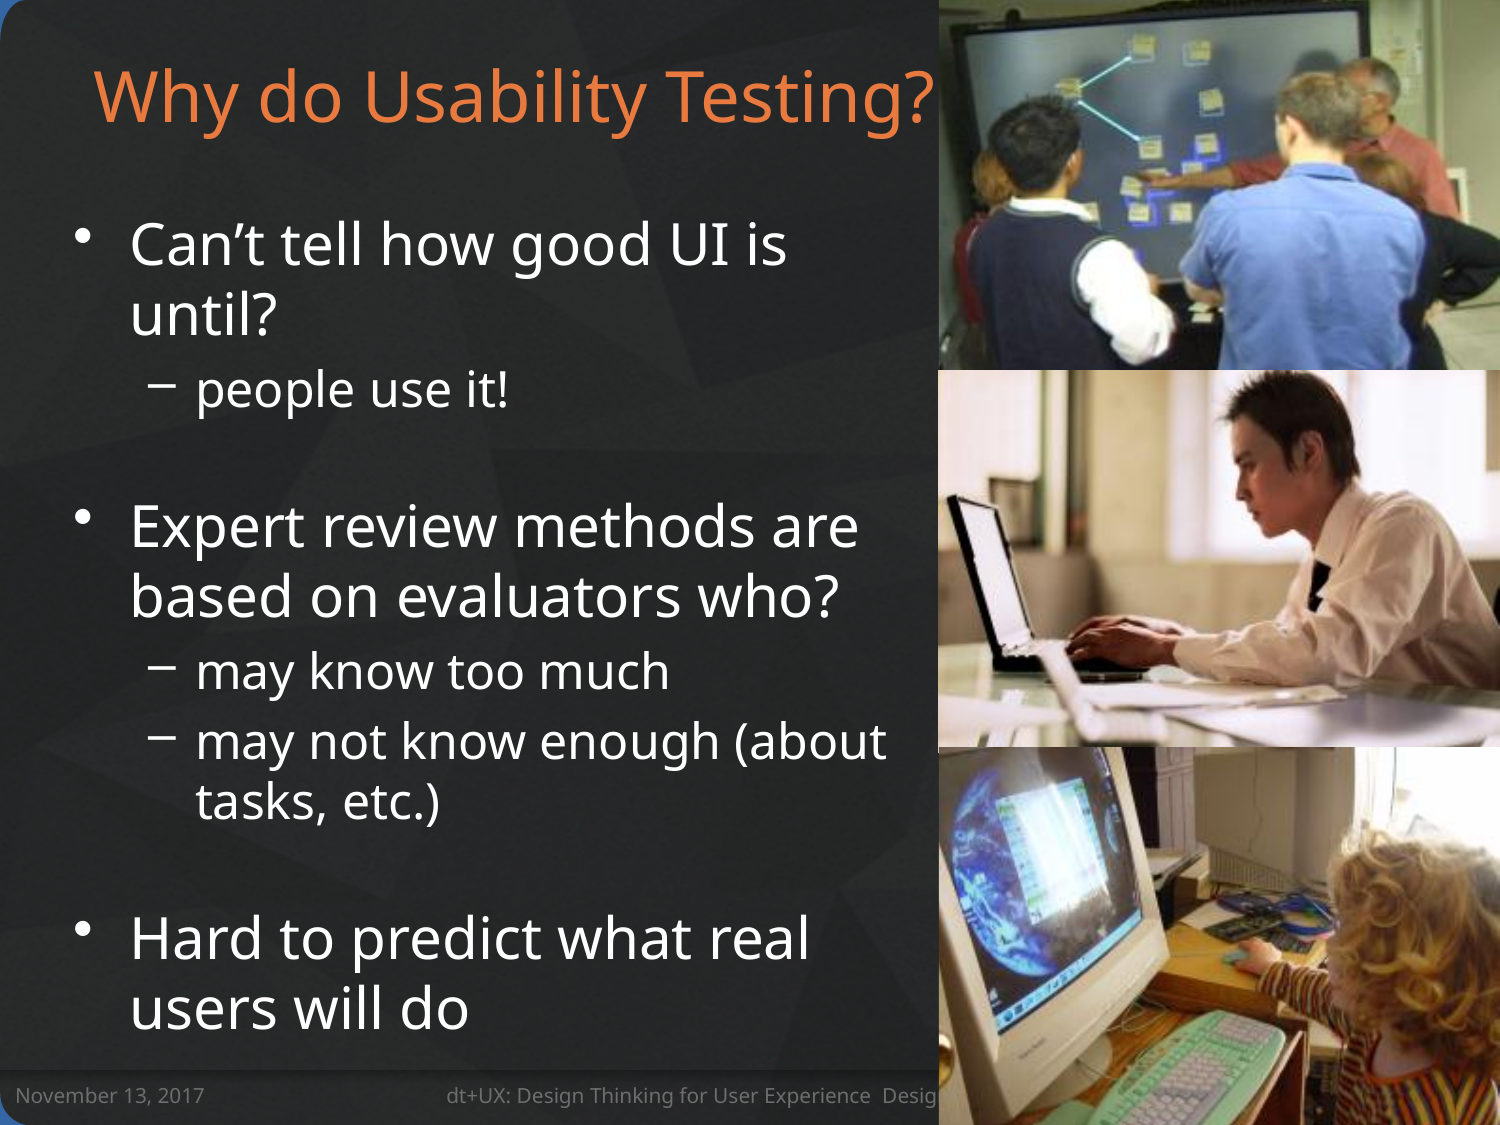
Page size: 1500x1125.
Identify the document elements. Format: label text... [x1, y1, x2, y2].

picture [0, 0, 1500, 1125]
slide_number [0, 1074, 312, 1125]
footer dt+UX: Design Thinking for User Experience Design, Prototyping & Evaluation [312, 1074, 933, 1125]
title Why do Usability Testing? [78, 0, 936, 188]
list Can’t tell how good UI is until? people use it! Expert review methods are based on evaluators who? may know too much may not know enough (about tasks, etc.) Hard to predict what real users will do [58, 200, 933, 975]
